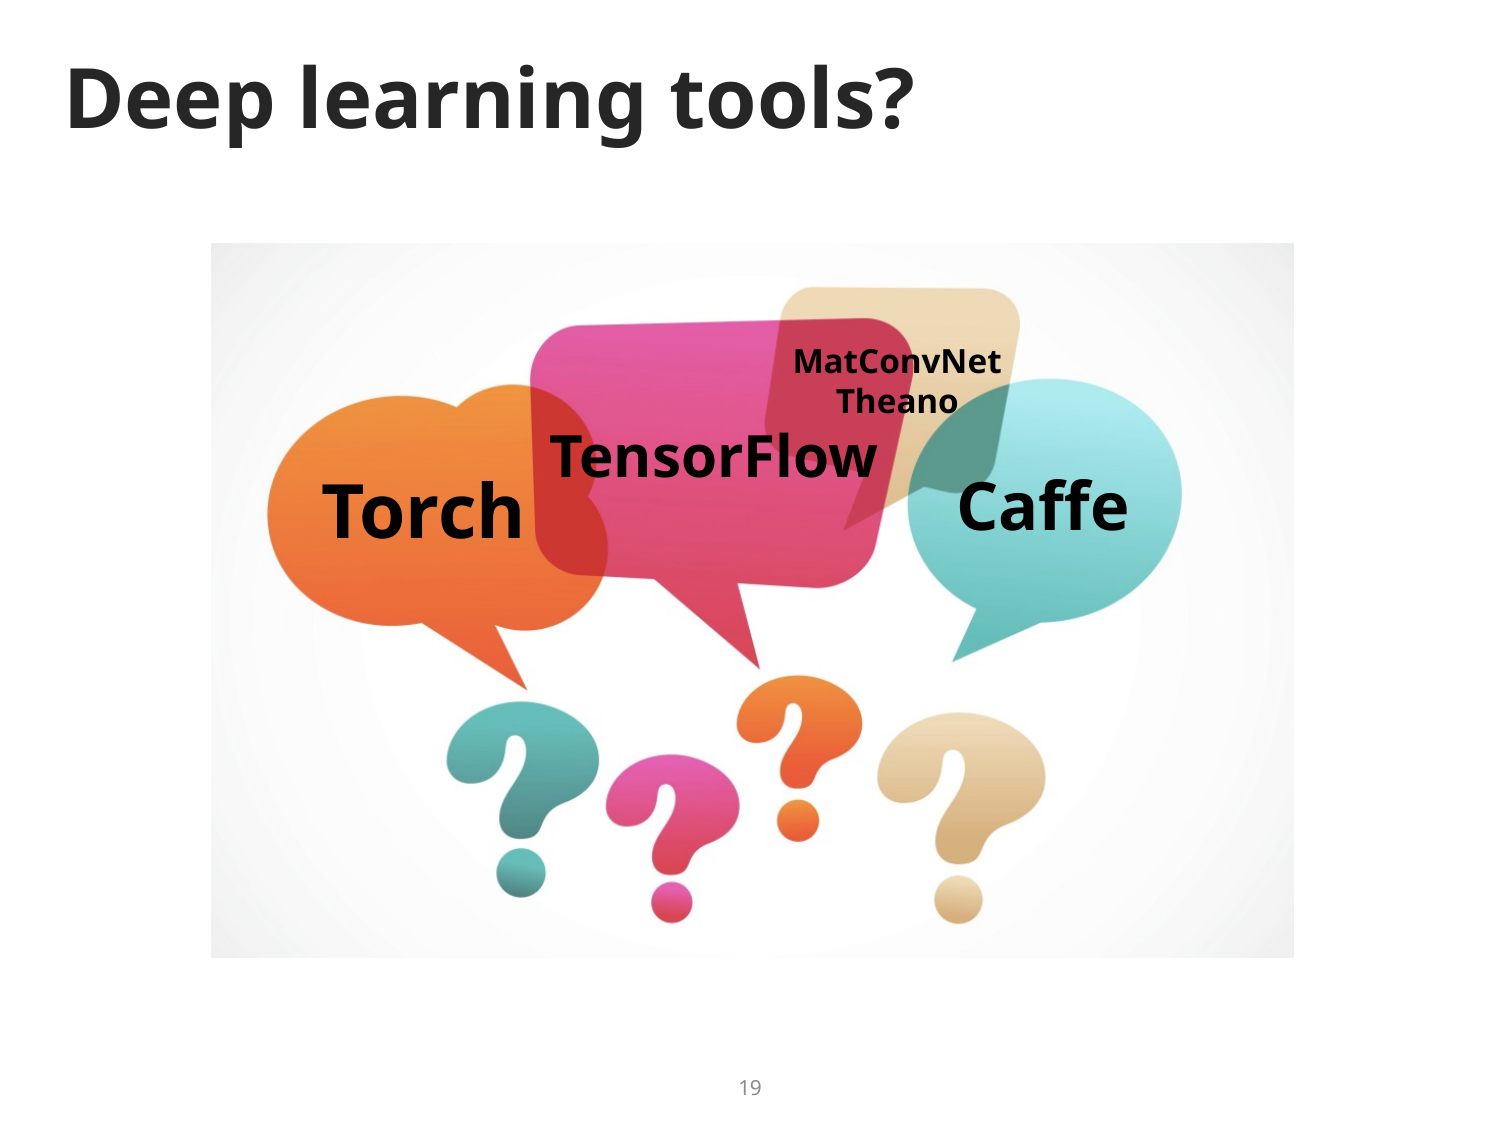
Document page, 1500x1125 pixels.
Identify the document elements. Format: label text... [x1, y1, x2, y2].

slide_number 19 [575, 1058, 925, 1119]
title Deep learning tools? [48, 41, 1456, 149]
picture [211, 243, 1294, 958]
